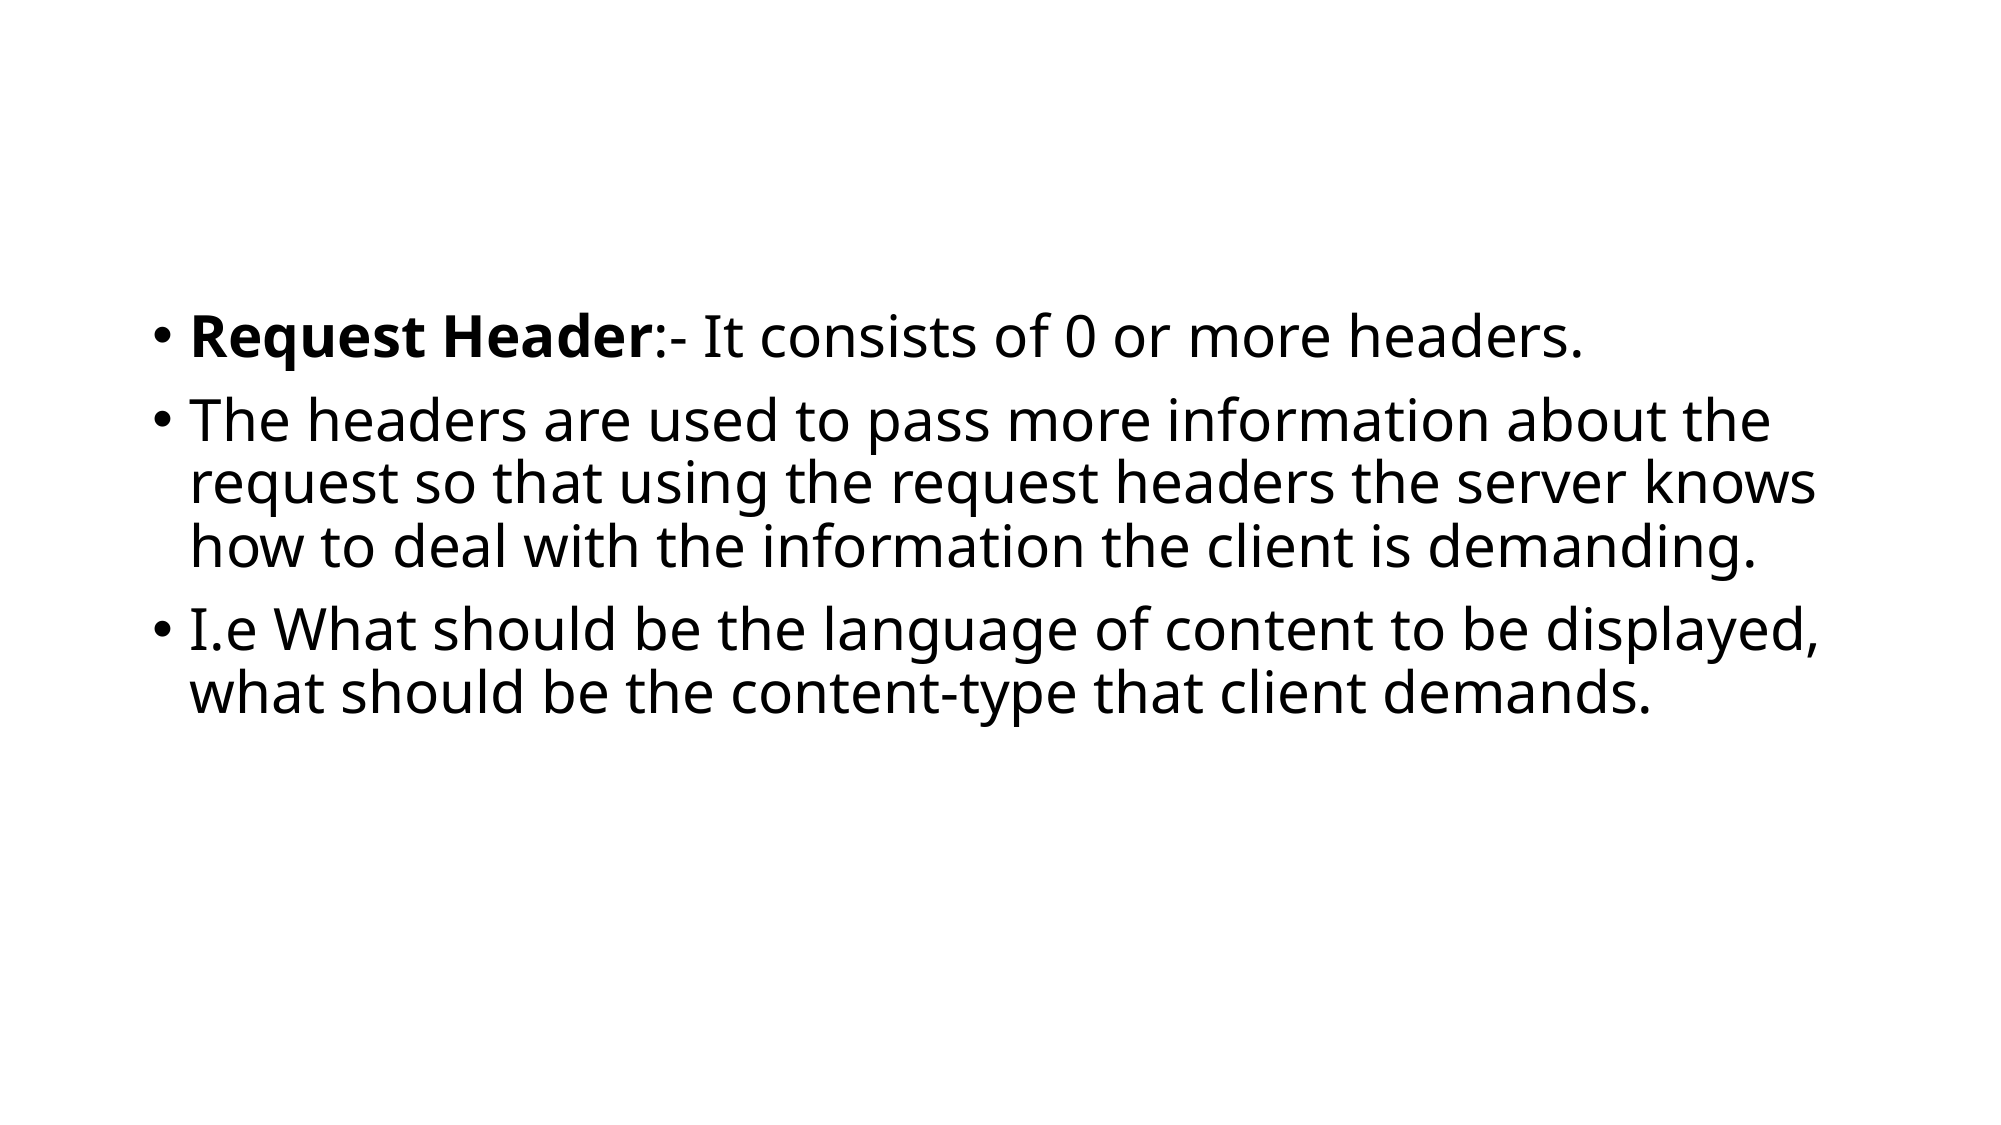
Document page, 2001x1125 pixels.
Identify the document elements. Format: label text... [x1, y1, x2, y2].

list Request Header:- It consists of 0 or more headers. The headers are used to pass more information about the request so that using the request headers the server knows how to deal with the information the client is demanding. I.e What should be the language of content to be displayed, what should be the content-type that client demands. [137, 299, 1863, 1014]
